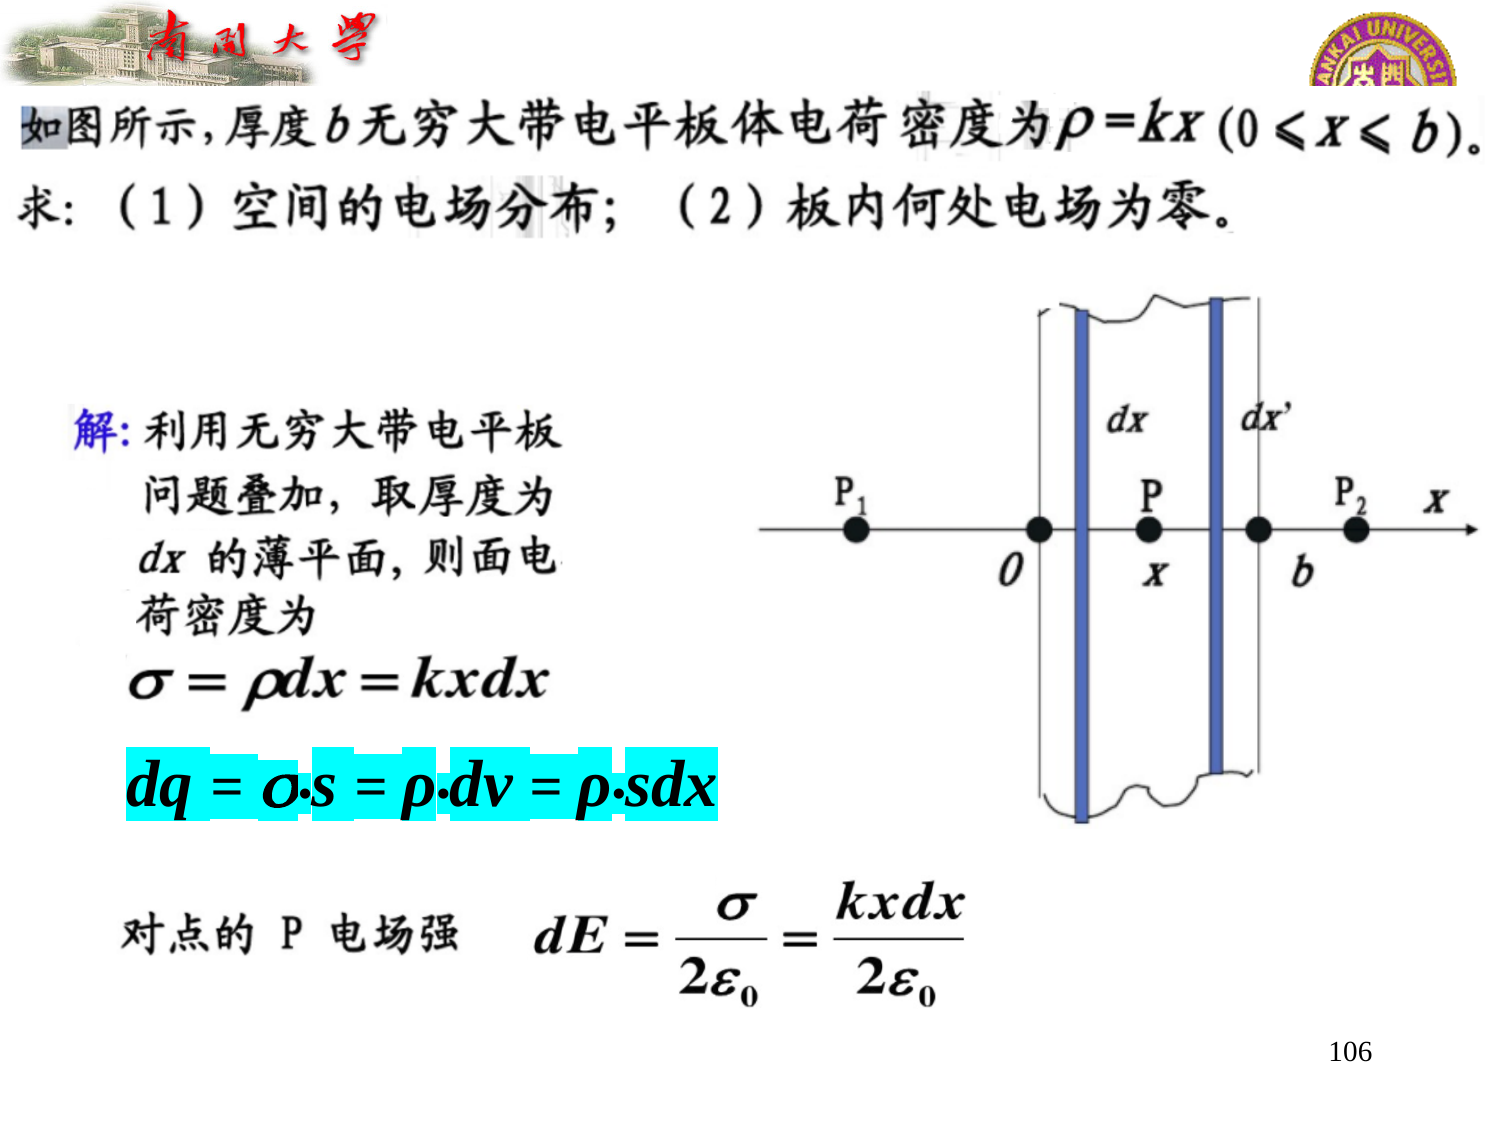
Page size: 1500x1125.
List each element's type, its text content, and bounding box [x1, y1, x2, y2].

slide_number 106 [1074, 1024, 1388, 1101]
picture [522, 858, 985, 1031]
picture [58, 380, 579, 725]
picture [111, 900, 473, 971]
picture [0, 0, 1500, 247]
picture [753, 272, 1500, 829]
text_box dq = •s = ρ•dv = ρ•sdx [111, 732, 734, 827]
